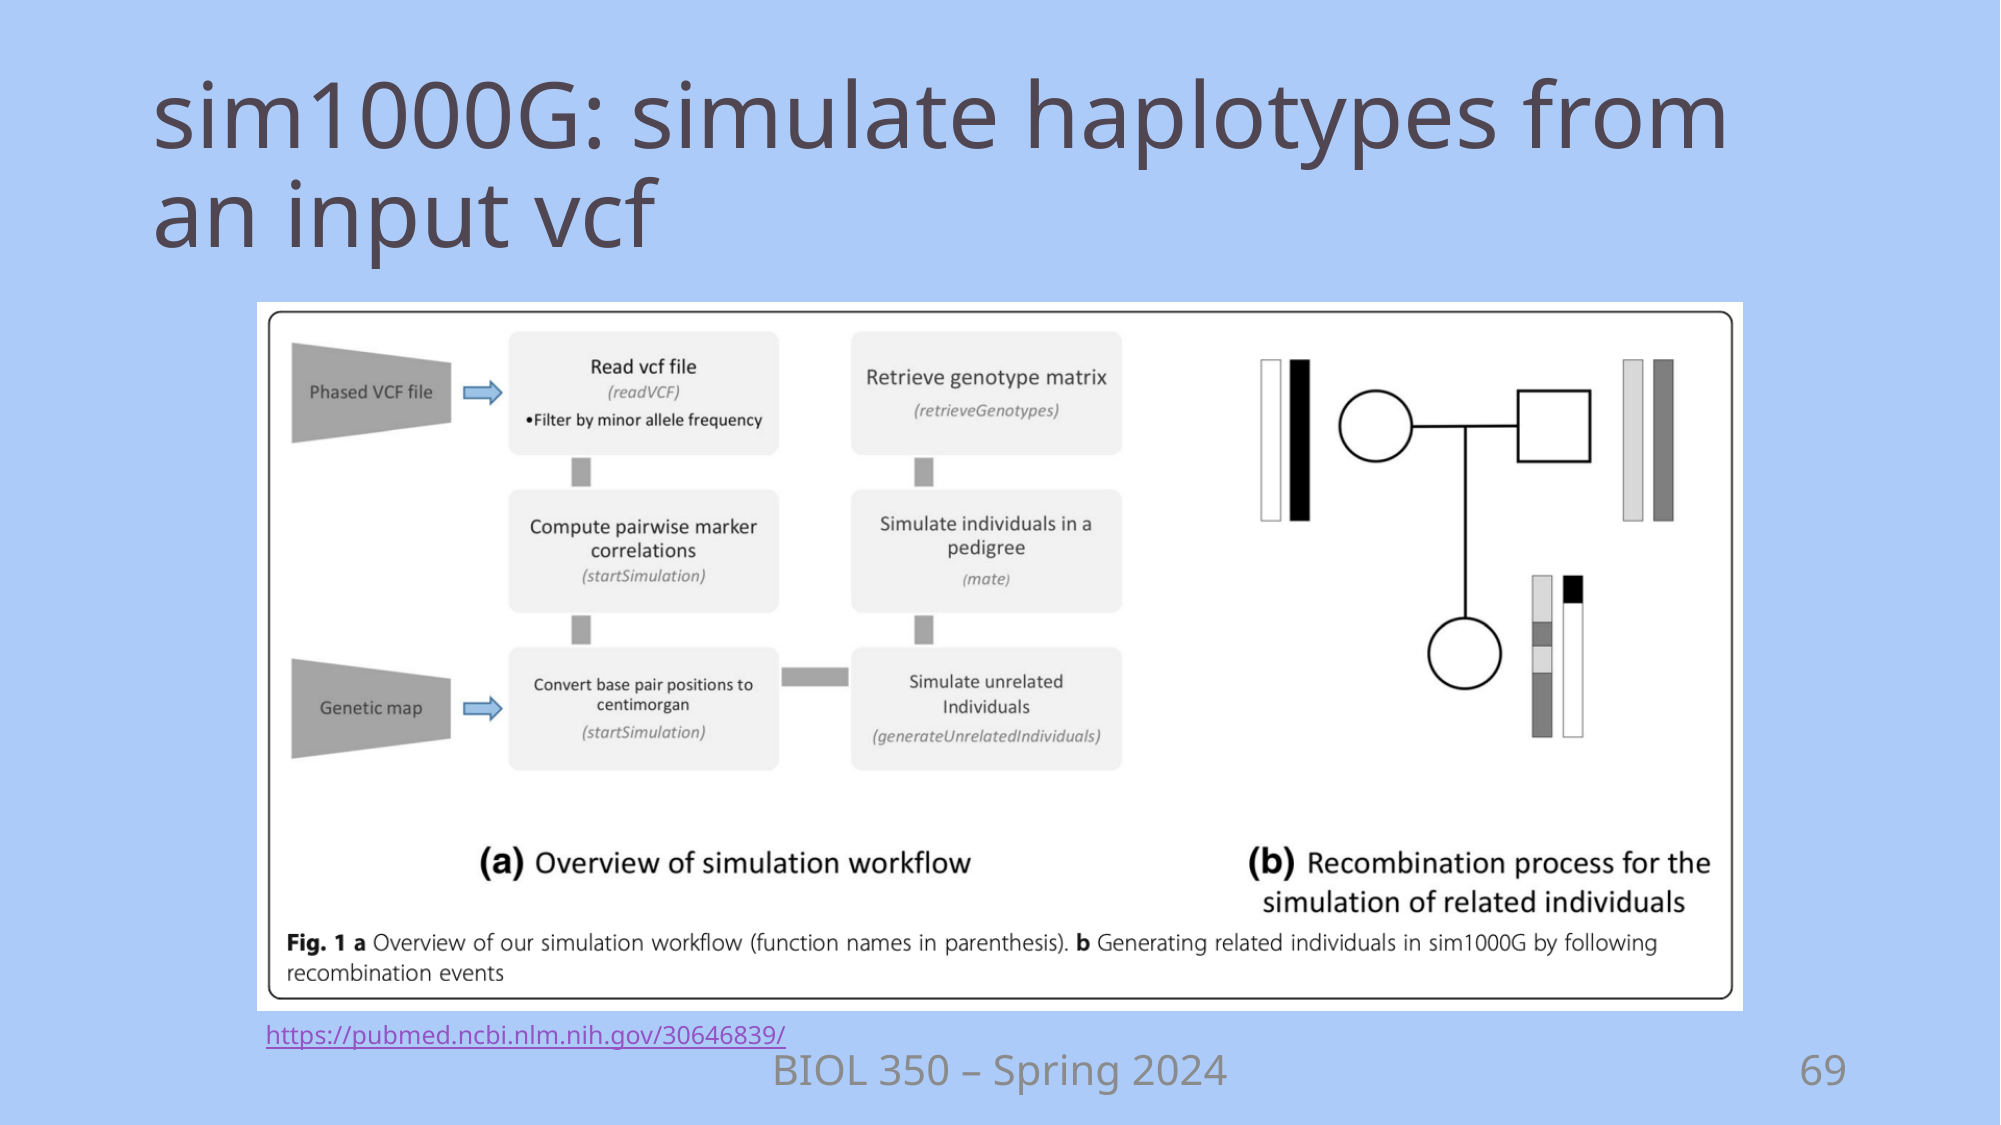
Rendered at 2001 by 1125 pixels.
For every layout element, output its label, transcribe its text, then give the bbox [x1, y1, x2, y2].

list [257, 302, 1743, 1011]
footer BIOL 350 – Spring 2024 [662, 1042, 1338, 1103]
title sim1000G: simulate haplotypes from an input vcf [137, 59, 1863, 278]
slide_number 69 [1412, 1042, 1863, 1103]
text_box https://pubmed.ncbi.nlm.nih.gov/30646839/ [250, 1012, 924, 1062]
